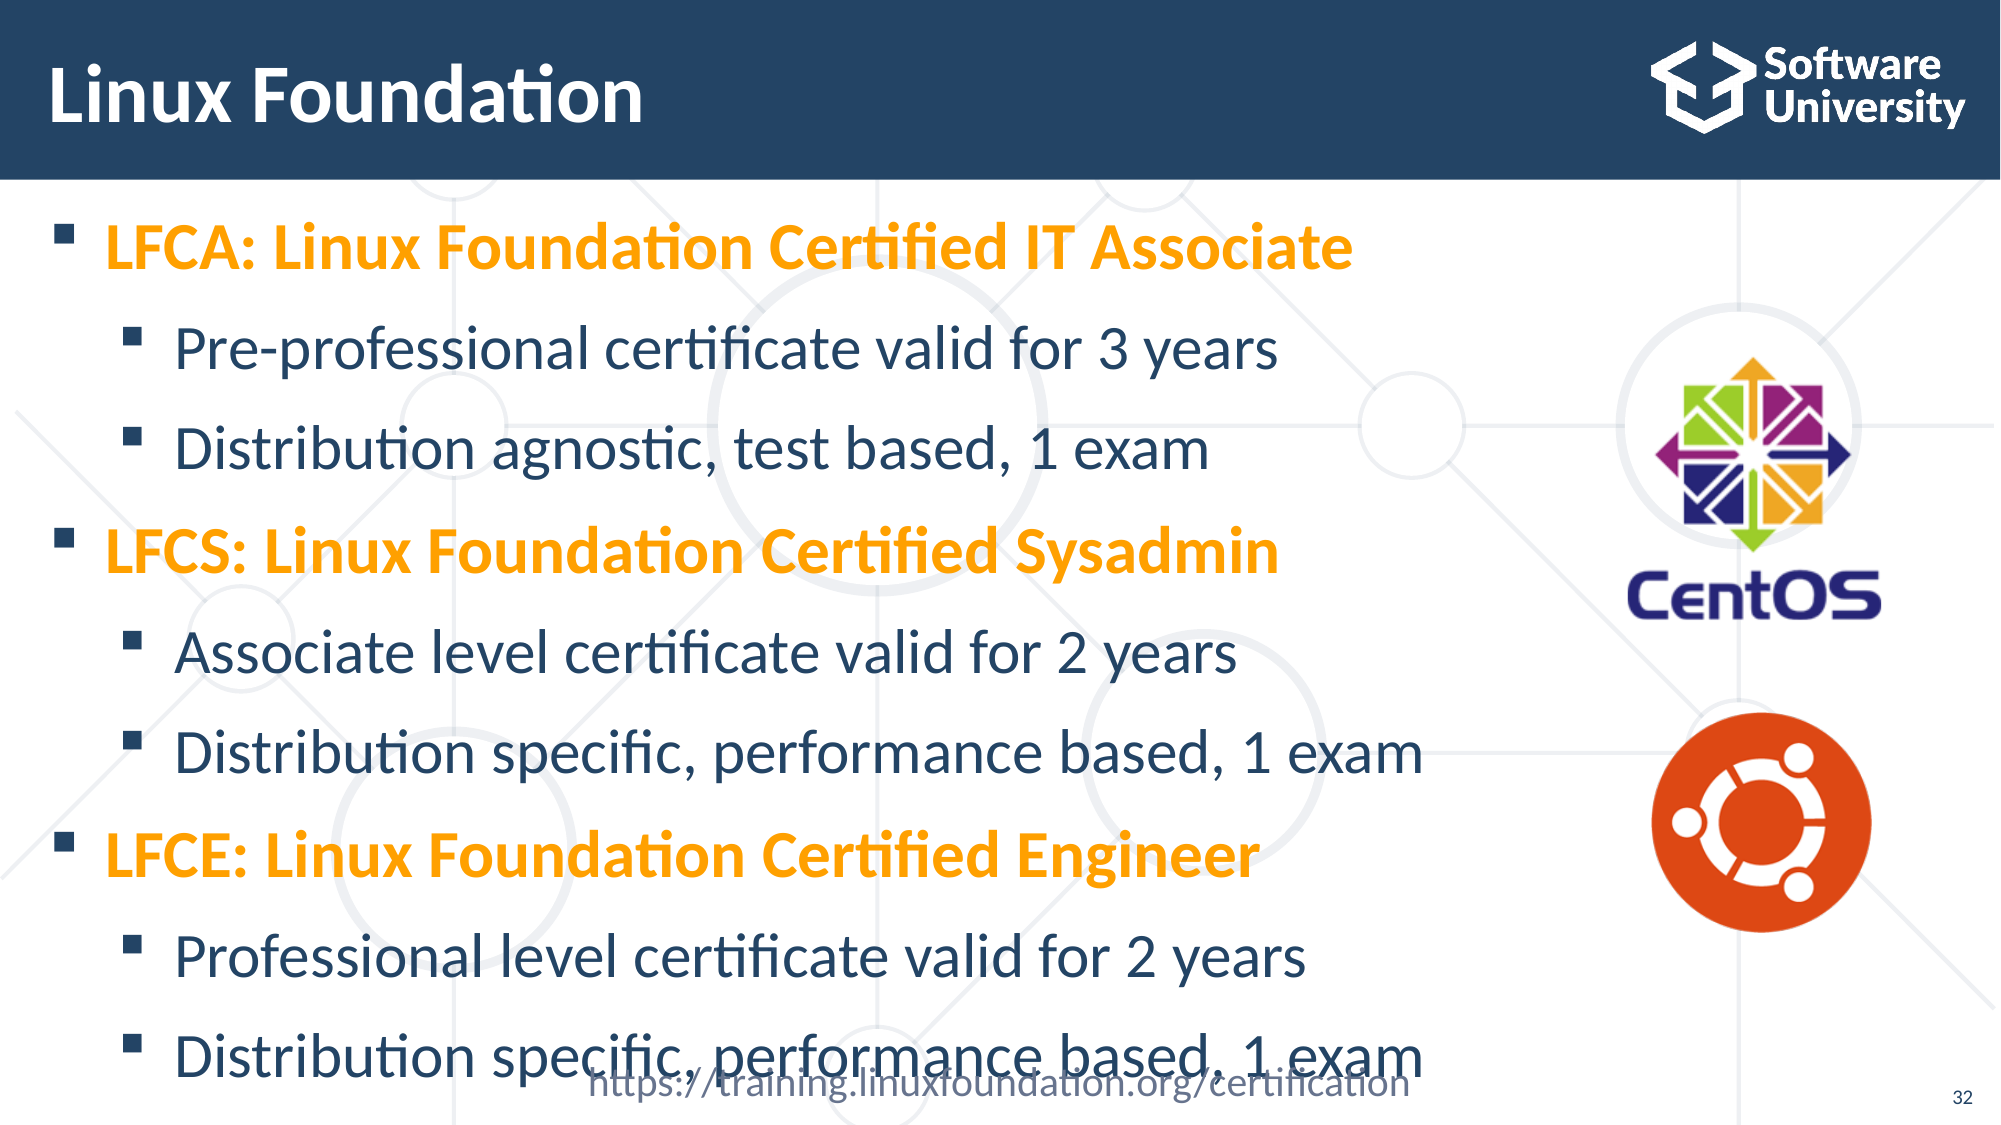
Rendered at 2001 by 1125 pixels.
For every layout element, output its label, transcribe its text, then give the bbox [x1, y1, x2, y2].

picture [1650, 712, 1872, 934]
picture [1651, 41, 1966, 134]
list LFCA: Linux Foundation Certified IT Associate Pre-professional certificate valid for 3 years Distribution agnostic, test based, 1 exam LFCS: Linux Foundation Certified Sysadmin Associate level certificate valid for 2 years Distribution specific, performance based, 1 exam LFCE: Linux Foundation Certified Engineer Professional level certificate valid for 2 years Distribution specific, performance based, 1 exam [31, 196, 1970, 1104]
picture [1526, 327, 1996, 651]
text_box https://training.linuxfoundation.org/certification [573, 1046, 1427, 1112]
slide_number 32 [1927, 1067, 1989, 1117]
title Linux Foundation [31, 16, 1625, 162]
